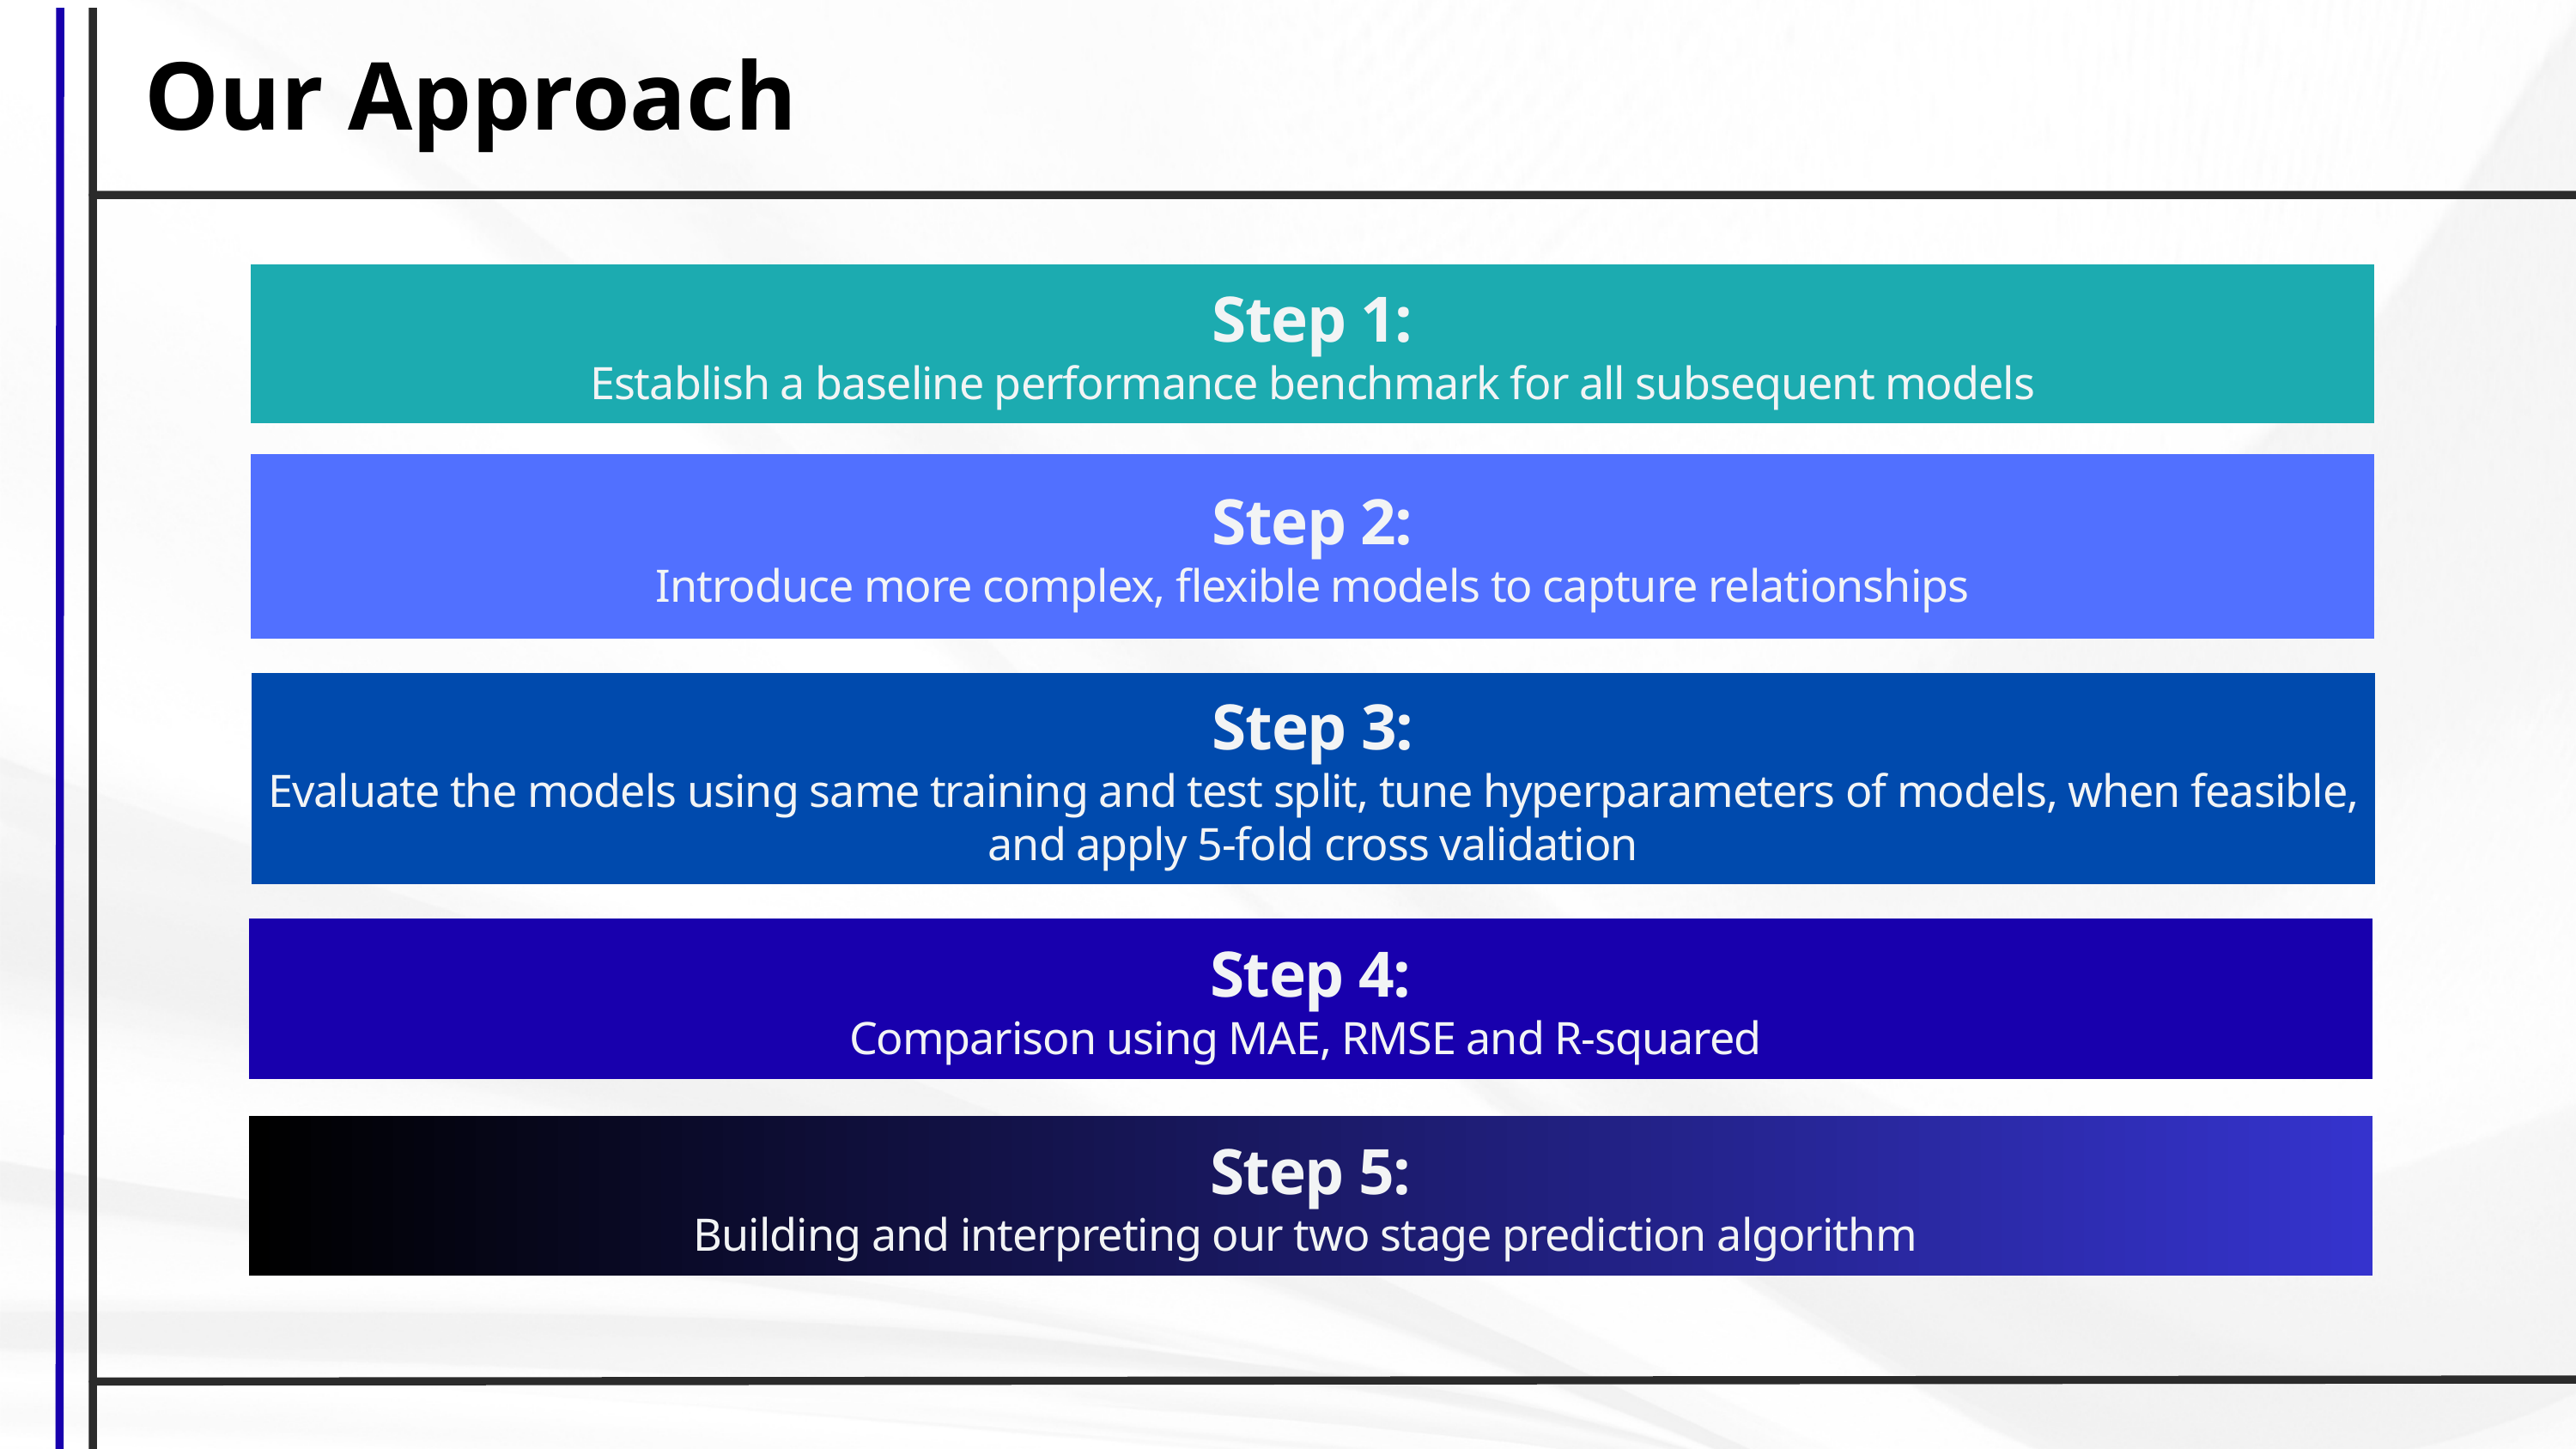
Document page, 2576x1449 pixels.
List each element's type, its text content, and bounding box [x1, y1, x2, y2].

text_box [248, 1116, 2373, 1276]
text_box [250, 454, 2375, 639]
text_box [248, 918, 2373, 1080]
text_box [0, 0, 2576, 1449]
text_box Our Approach [144, 17, 2259, 149]
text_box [250, 264, 2375, 424]
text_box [251, 672, 2375, 885]
